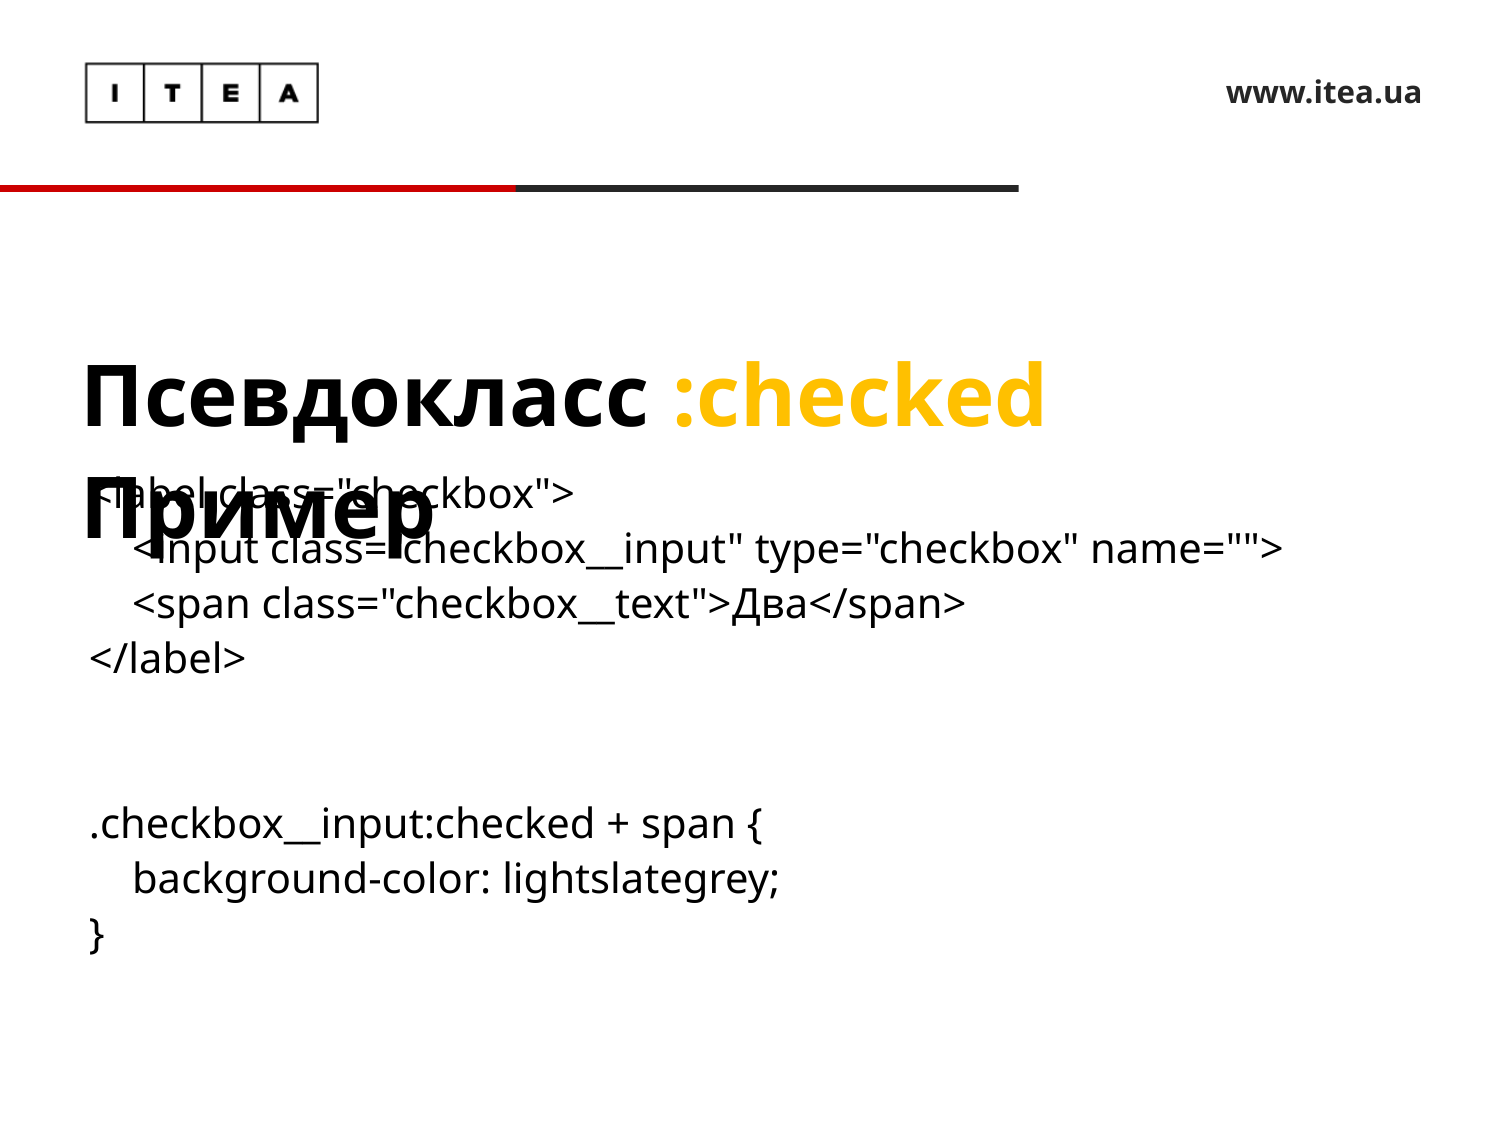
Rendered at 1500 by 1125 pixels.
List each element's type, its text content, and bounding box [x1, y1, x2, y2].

title Псевдокласс :checked Пример [65, 323, 1425, 421]
text_box [0, 185, 516, 192]
text_box [516, 185, 1019, 192]
picture [57, 49, 344, 133]
text_box www.itea.ua [1172, 66, 1477, 115]
list <label class="checkbox"> <input class="checkbox__input" type="checkbox" name=""> <span class="checkbox__text">Два</span> </label> .checkbox__input:checked + span { background-color: lightslategrey; } [74, 454, 1421, 1036]
